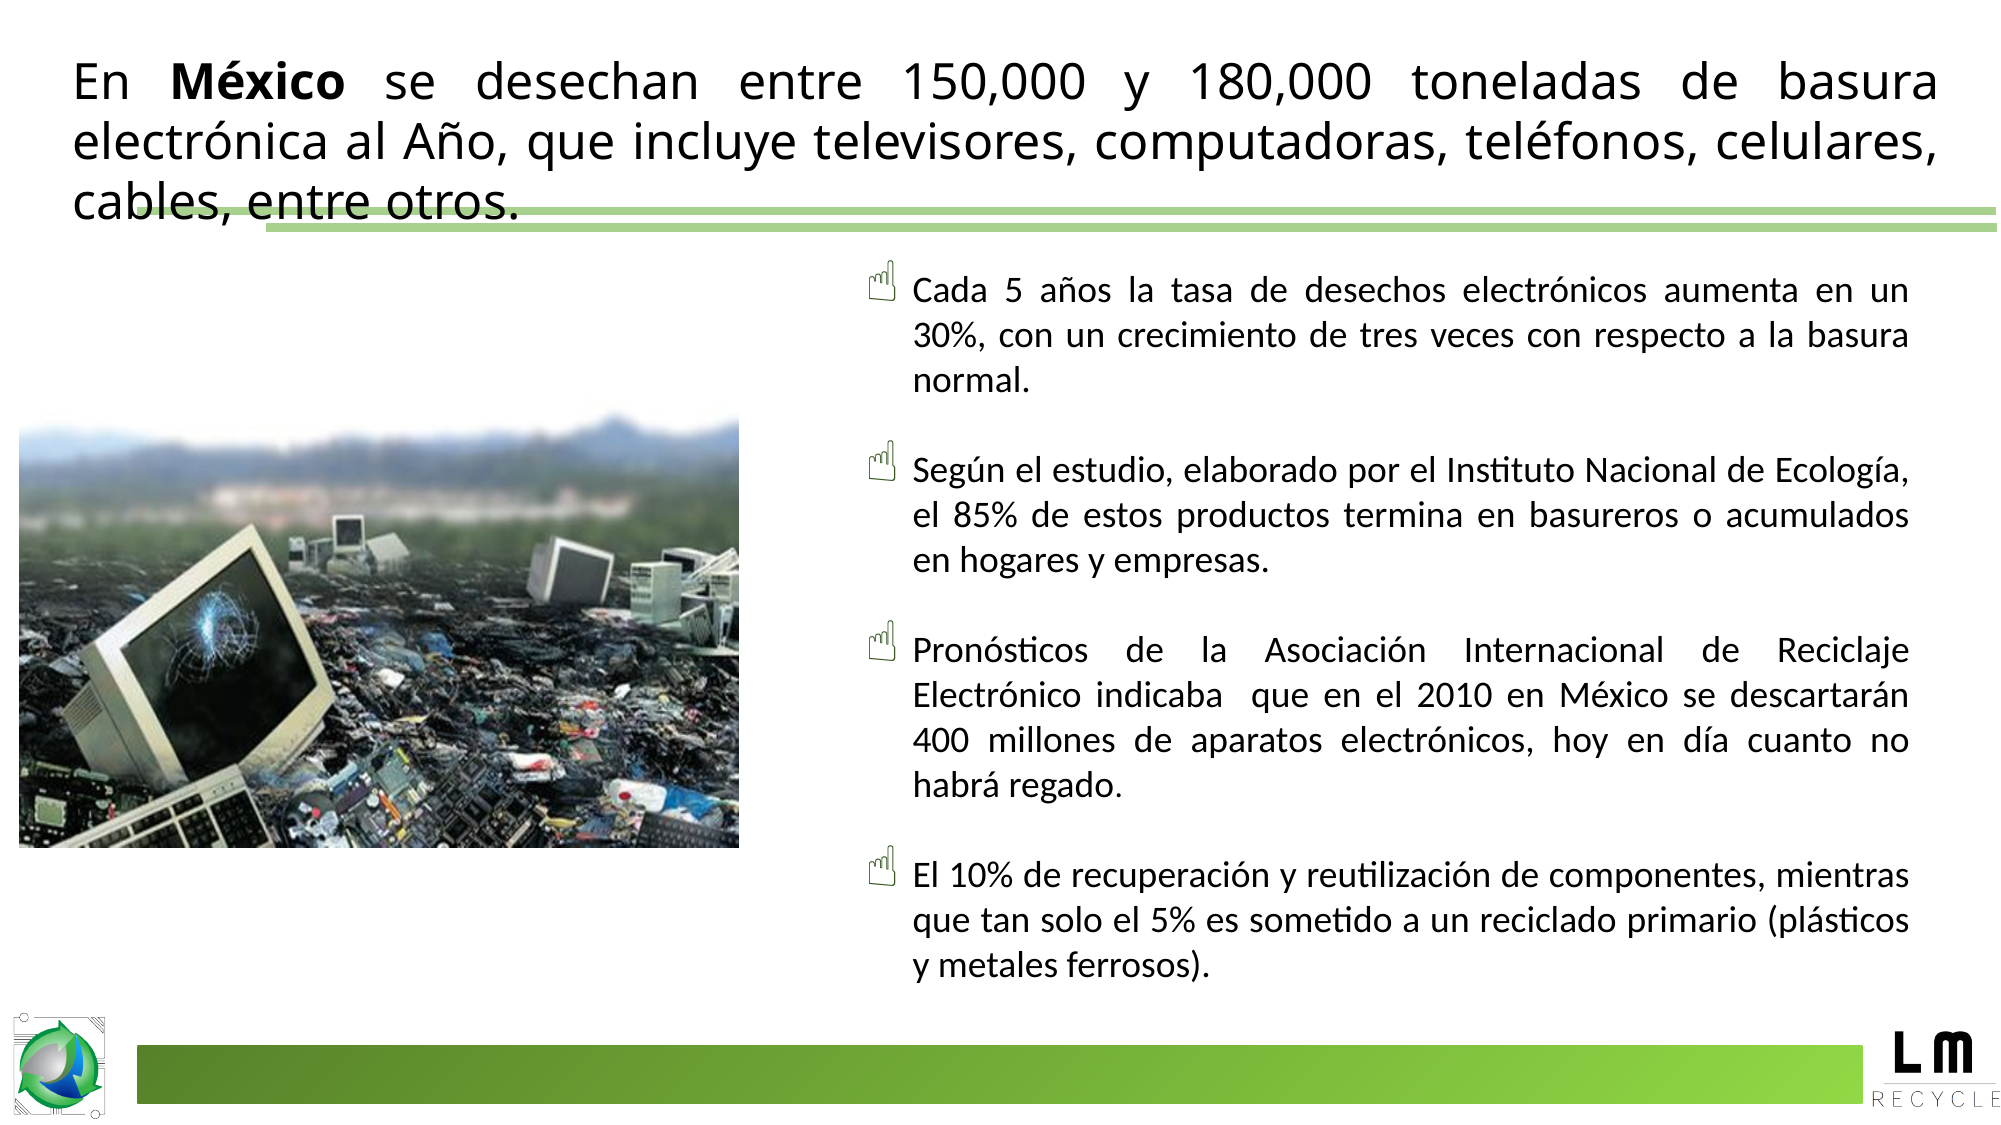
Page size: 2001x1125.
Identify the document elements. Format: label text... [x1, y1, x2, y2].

text_box [247, 955, 1537, 1125]
text_box En México se desechan entre 150,000 y 180,000 toneladas de basura electrónica al Año, que incluye televisores, computadoras, teléfonos, celulares, cables, entre otros. [57, 42, 1955, 237]
picture [19, 325, 739, 848]
text_box Cada 5 años la tasa de desechos electrónicos aumenta en un 30%, con un crecimiento de tres veces con respecto a la basura normal. Según el estudio, elaborado por el Instituto Nacional de Ecología, el 85% de estos productos termina en basureros o acumulados en hogares y empresas. Pronósticos de la Asociación Internacional de Reciclaje Electrónico indicaba que en el 2010 en México se descartarán 400 millones de aparatos electrónicos, hoy en día cuanto no habrá regado. El 10% de recuperación y reutilización de componentes, mientras que tan solo el 5% es sometido a un reciclado primario (plásticos y metales ferrosos). [850, 257, 1926, 993]
